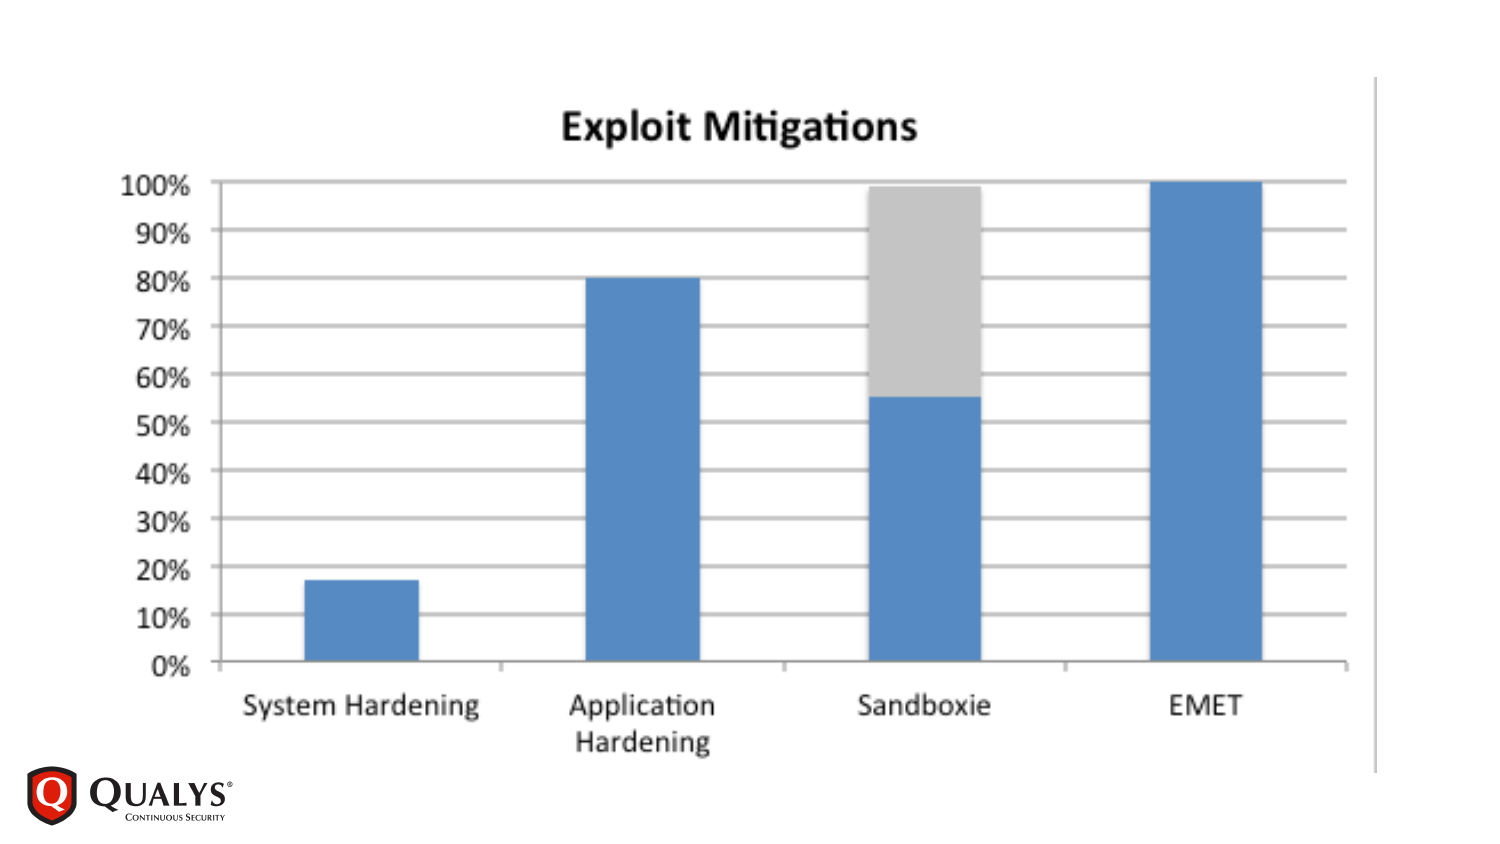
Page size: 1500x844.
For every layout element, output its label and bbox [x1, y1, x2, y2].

picture [27, 77, 1378, 826]
